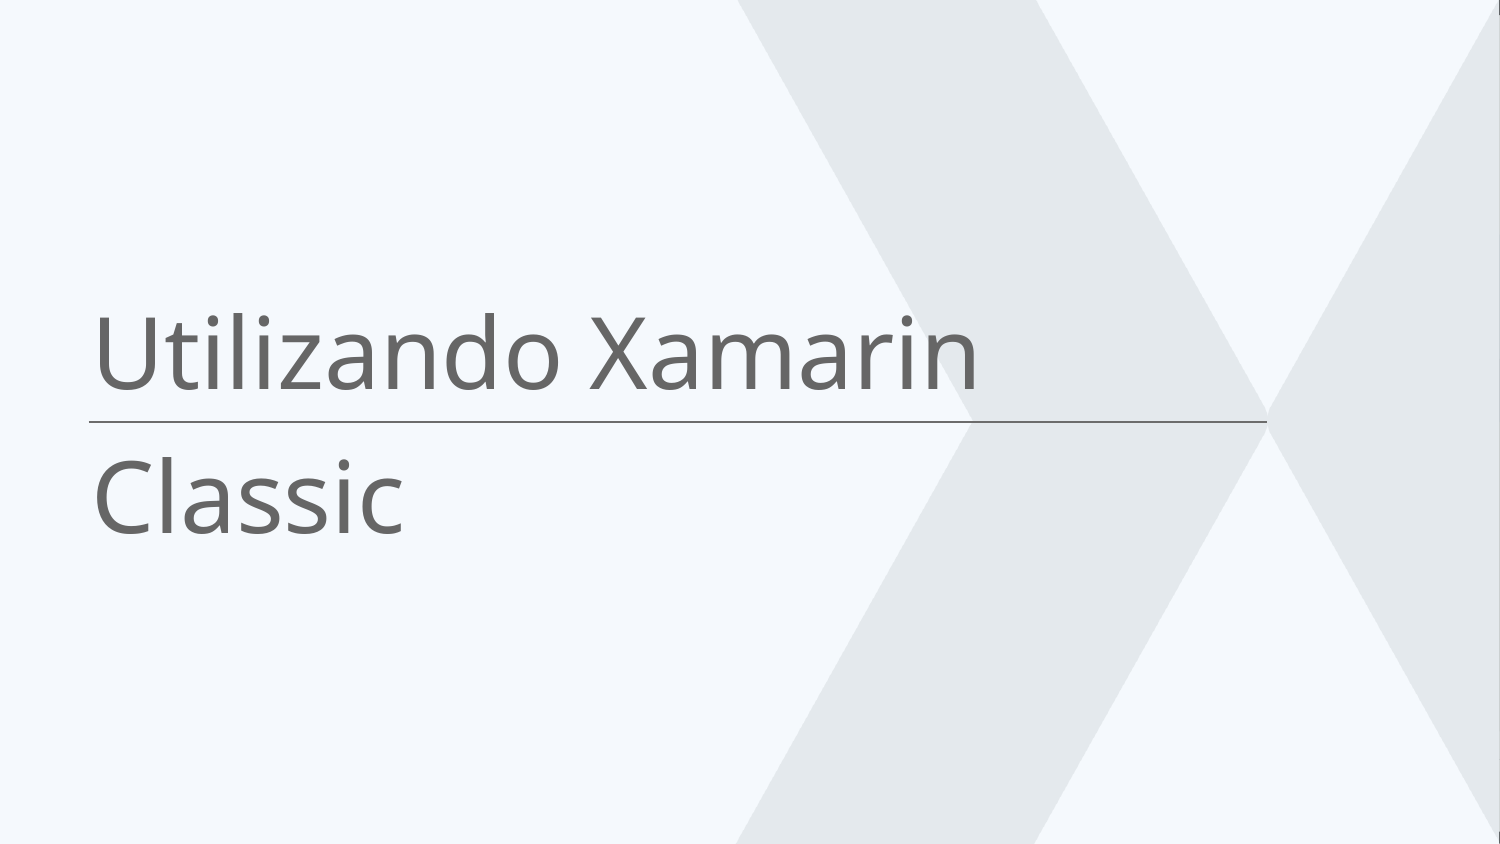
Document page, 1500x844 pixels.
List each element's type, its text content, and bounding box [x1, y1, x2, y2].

picture [0, 0, 1500, 844]
subtitle Utilizando Xamarin Classic [76, 257, 1327, 414]
